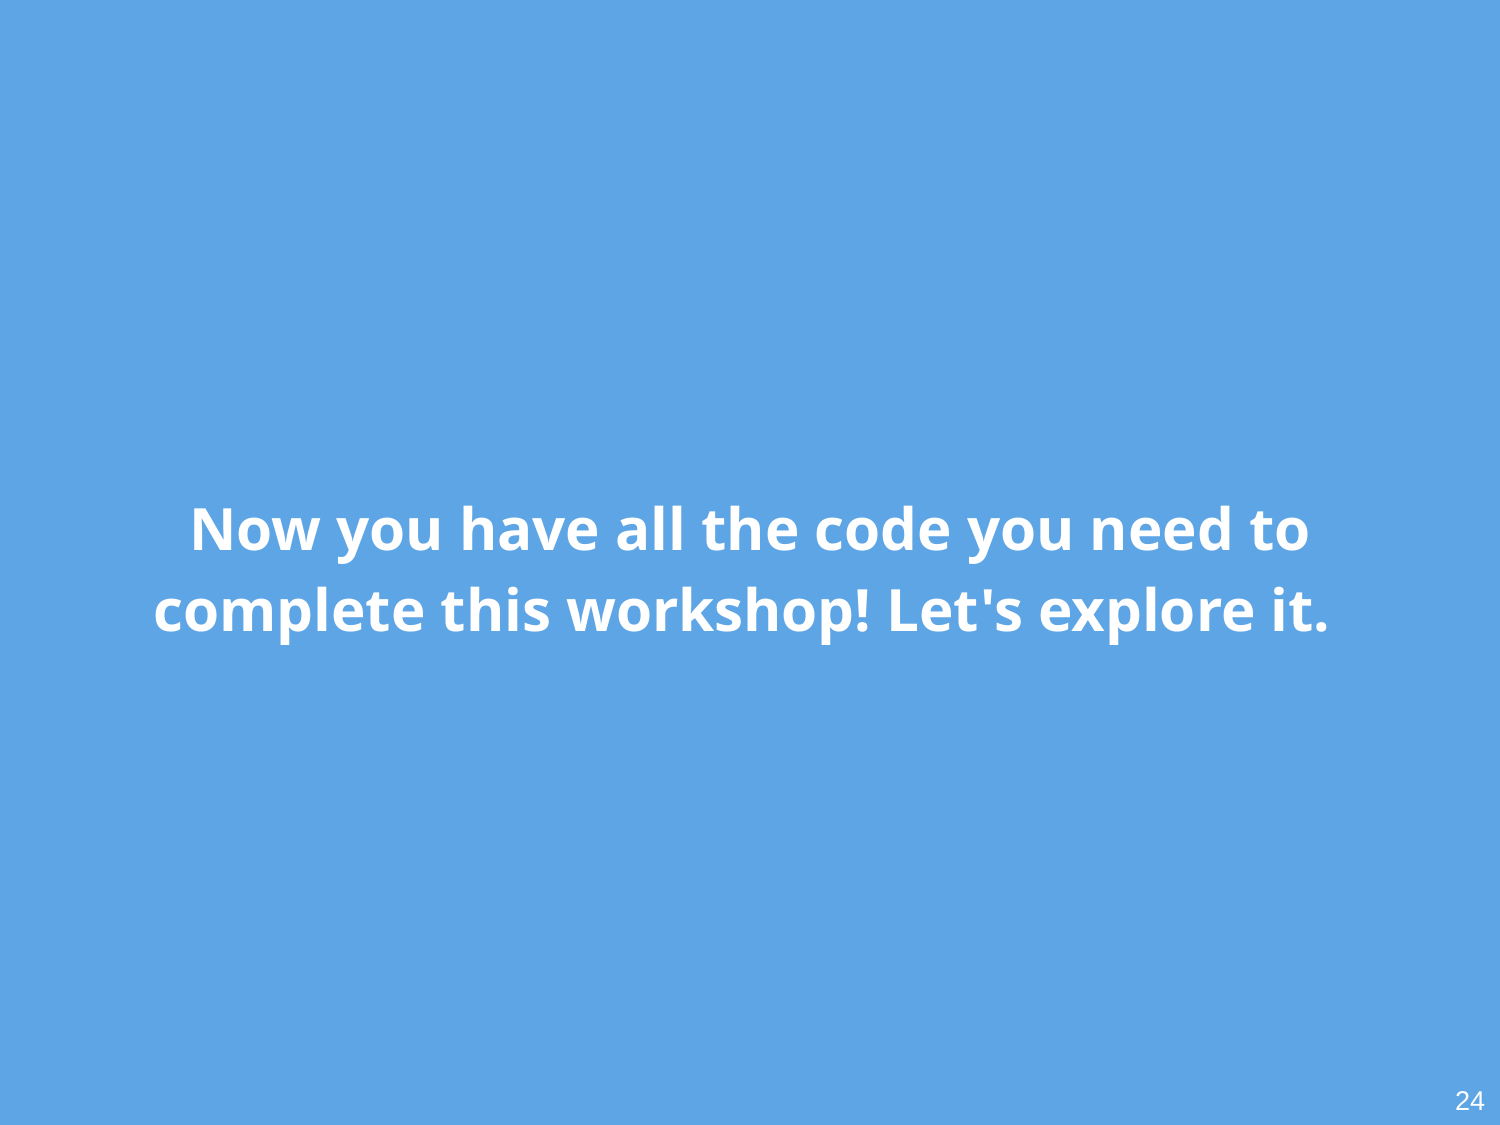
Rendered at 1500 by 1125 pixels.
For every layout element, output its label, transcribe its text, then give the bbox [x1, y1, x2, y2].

title Now you have all the code you need to complete this workshop! Let's explore it. [98, 128, 1402, 997]
